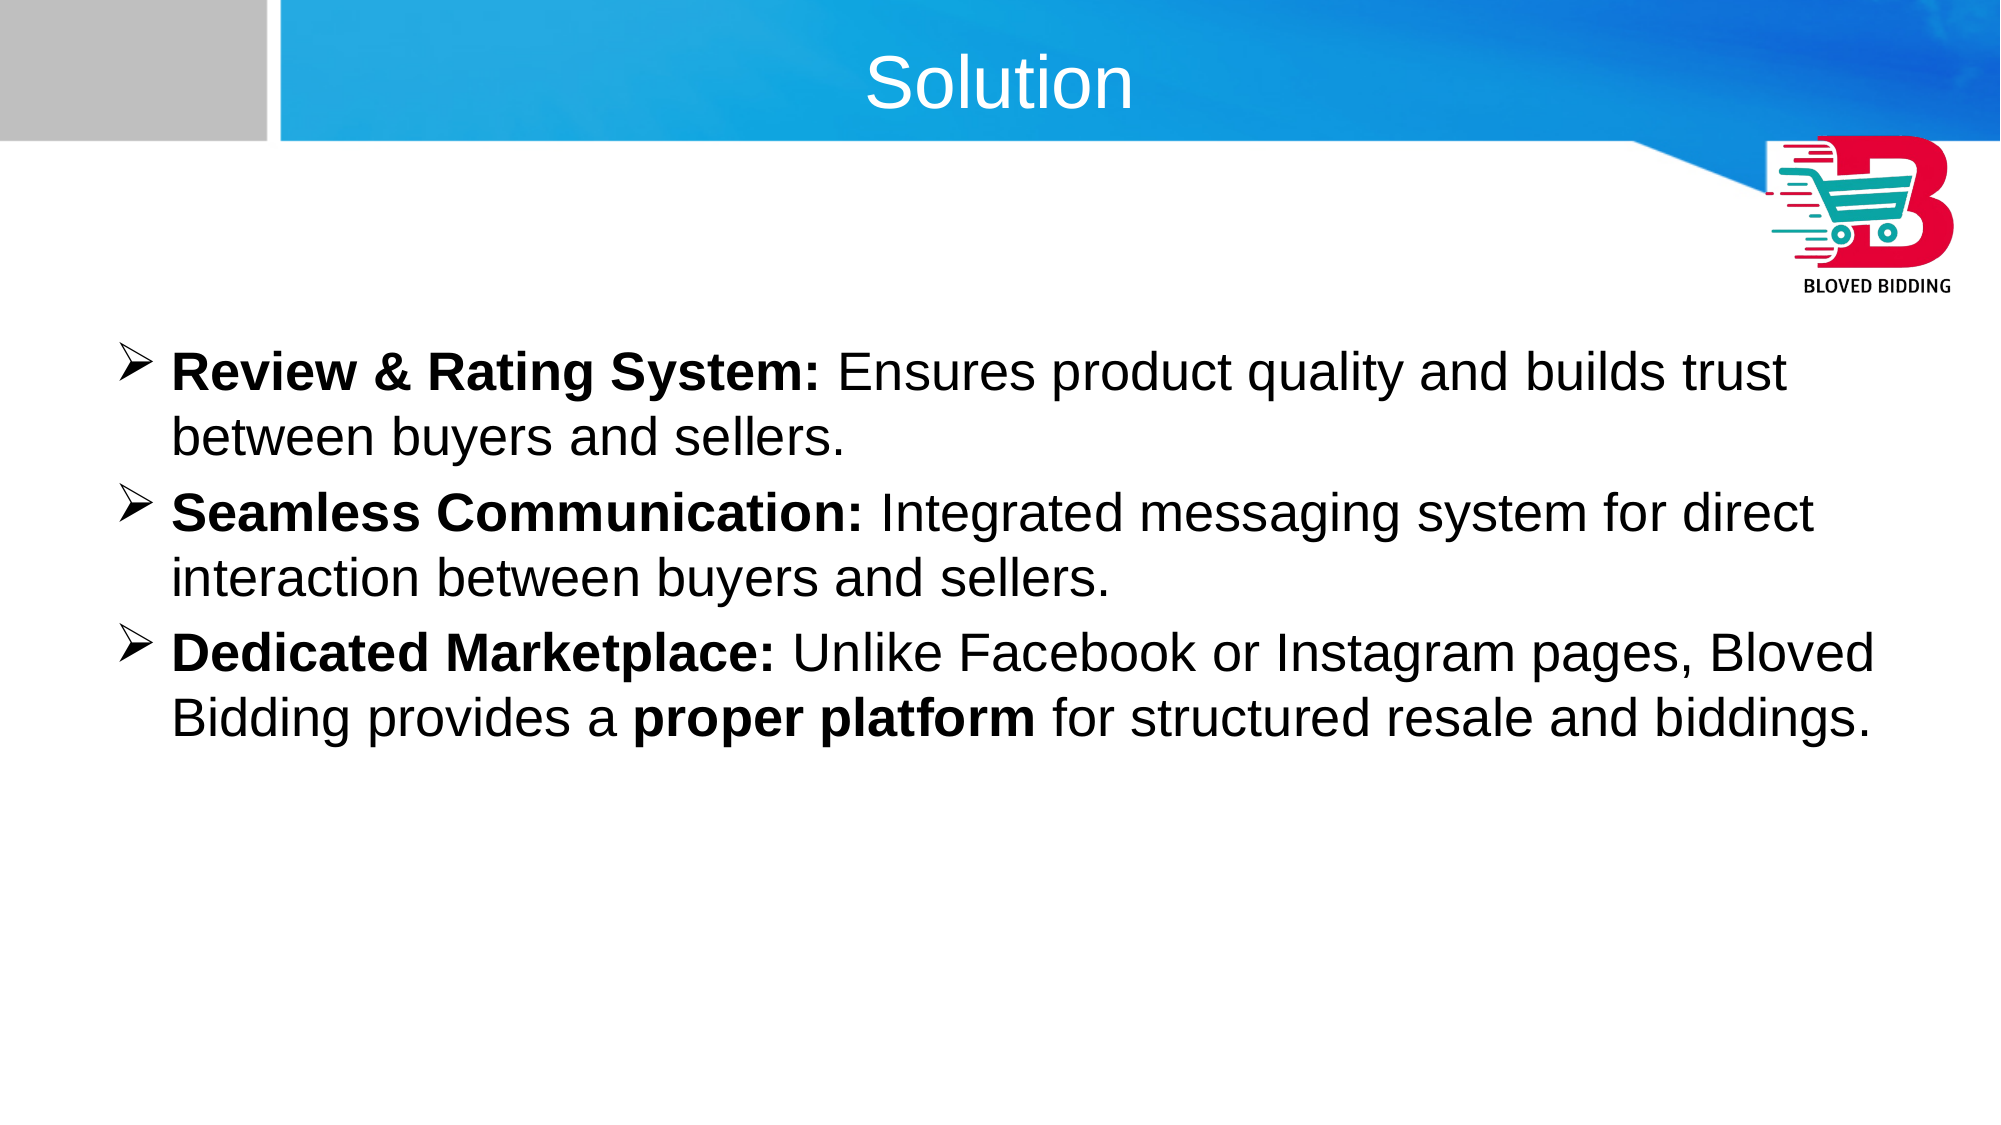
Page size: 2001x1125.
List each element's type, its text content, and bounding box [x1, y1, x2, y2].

title Solution [99, 30, 1901, 127]
picture [0, 0, 2000, 1125]
list Review & Rating System: Ensures product quality and builds trust between buyers and sellers. Seamless Communication: Integrated messaging system for direct interaction between buyers and sellers. Dedicated Marketplace: Unlike Facebook or Instagram pages, Bloved Bidding provides a proper platform for structured resale and biddings. [99, 328, 1901, 1006]
